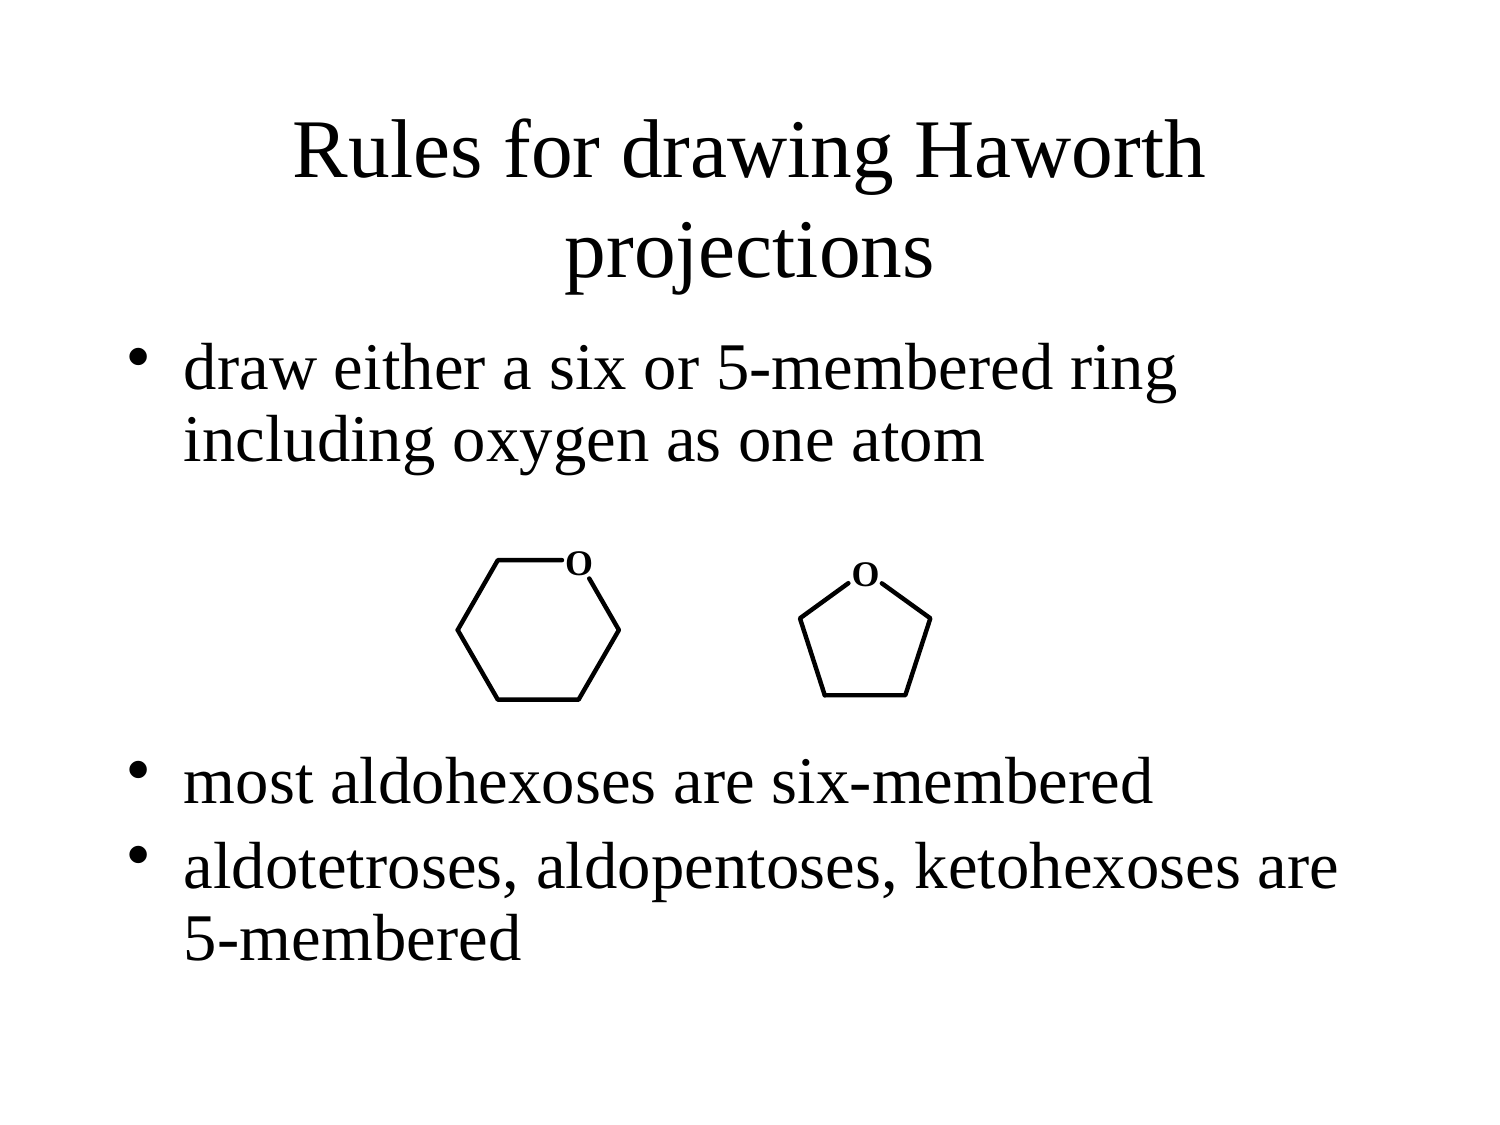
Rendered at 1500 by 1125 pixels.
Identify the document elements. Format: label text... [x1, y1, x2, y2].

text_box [437, 524, 951, 720]
title Rules for drawing Haworth projections [112, 99, 1388, 288]
list draw either a six or 5-membered ring including oxygen as one atom most aldohexoses are six-membered aldotetroses, aldopentoses, ketohexoses are 5-membered [112, 324, 1388, 1000]
